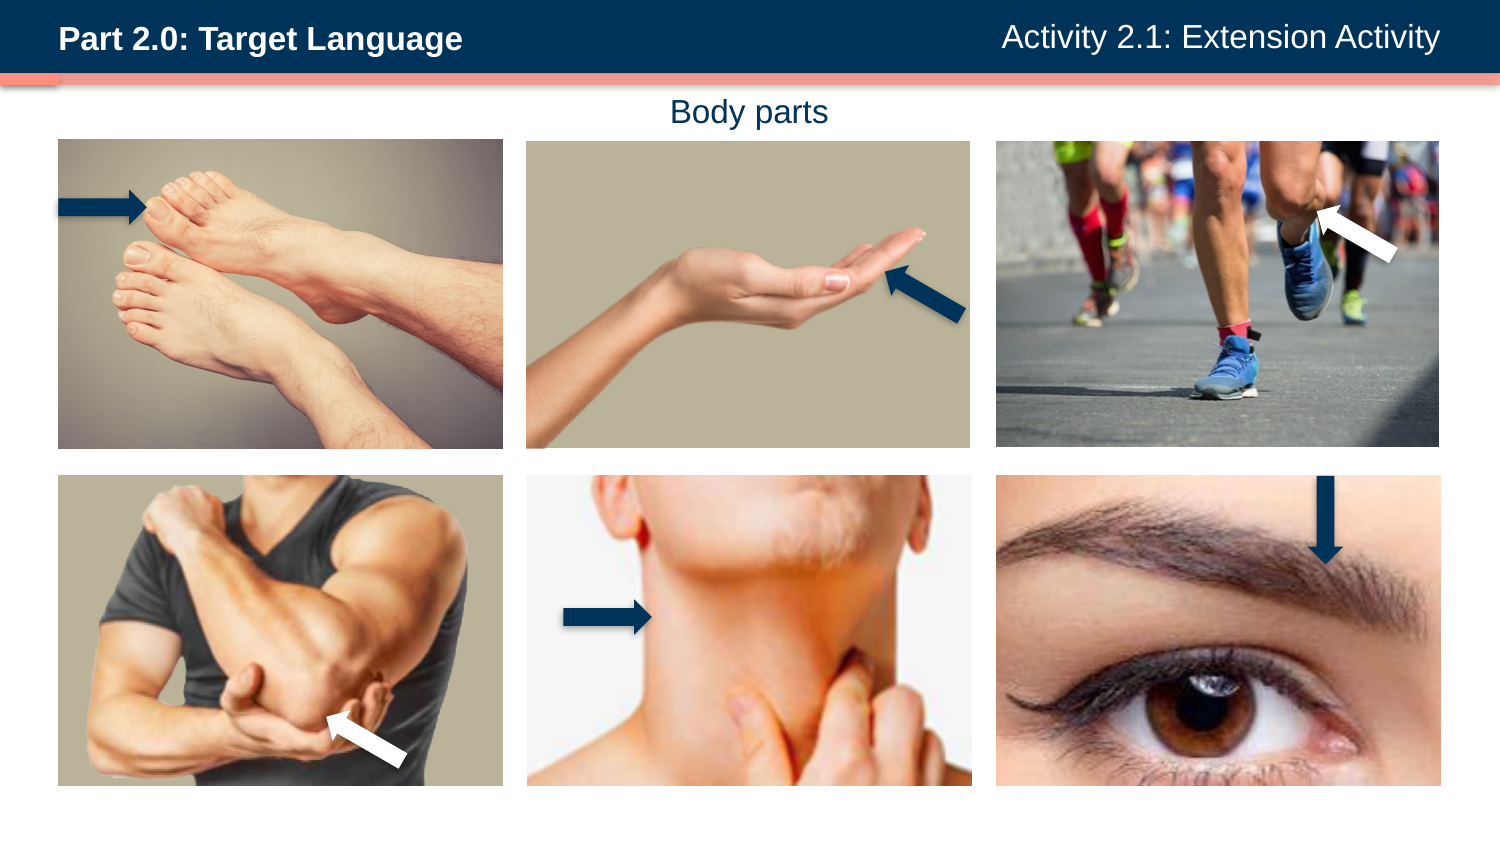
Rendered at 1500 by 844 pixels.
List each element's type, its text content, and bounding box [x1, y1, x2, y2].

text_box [996, 141, 1440, 447]
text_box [527, 475, 972, 786]
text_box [525, 140, 971, 449]
text_box Part 2.0: Target Language [58, 17, 907, 58]
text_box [58, 139, 503, 450]
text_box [0, 72, 1500, 86]
text_box Body parts [655, 94, 845, 138]
text_box Activity 2.1: Extension Activity [910, 15, 1442, 59]
text_box [0, 0, 1500, 72]
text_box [996, 475, 1442, 786]
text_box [58, 475, 503, 786]
